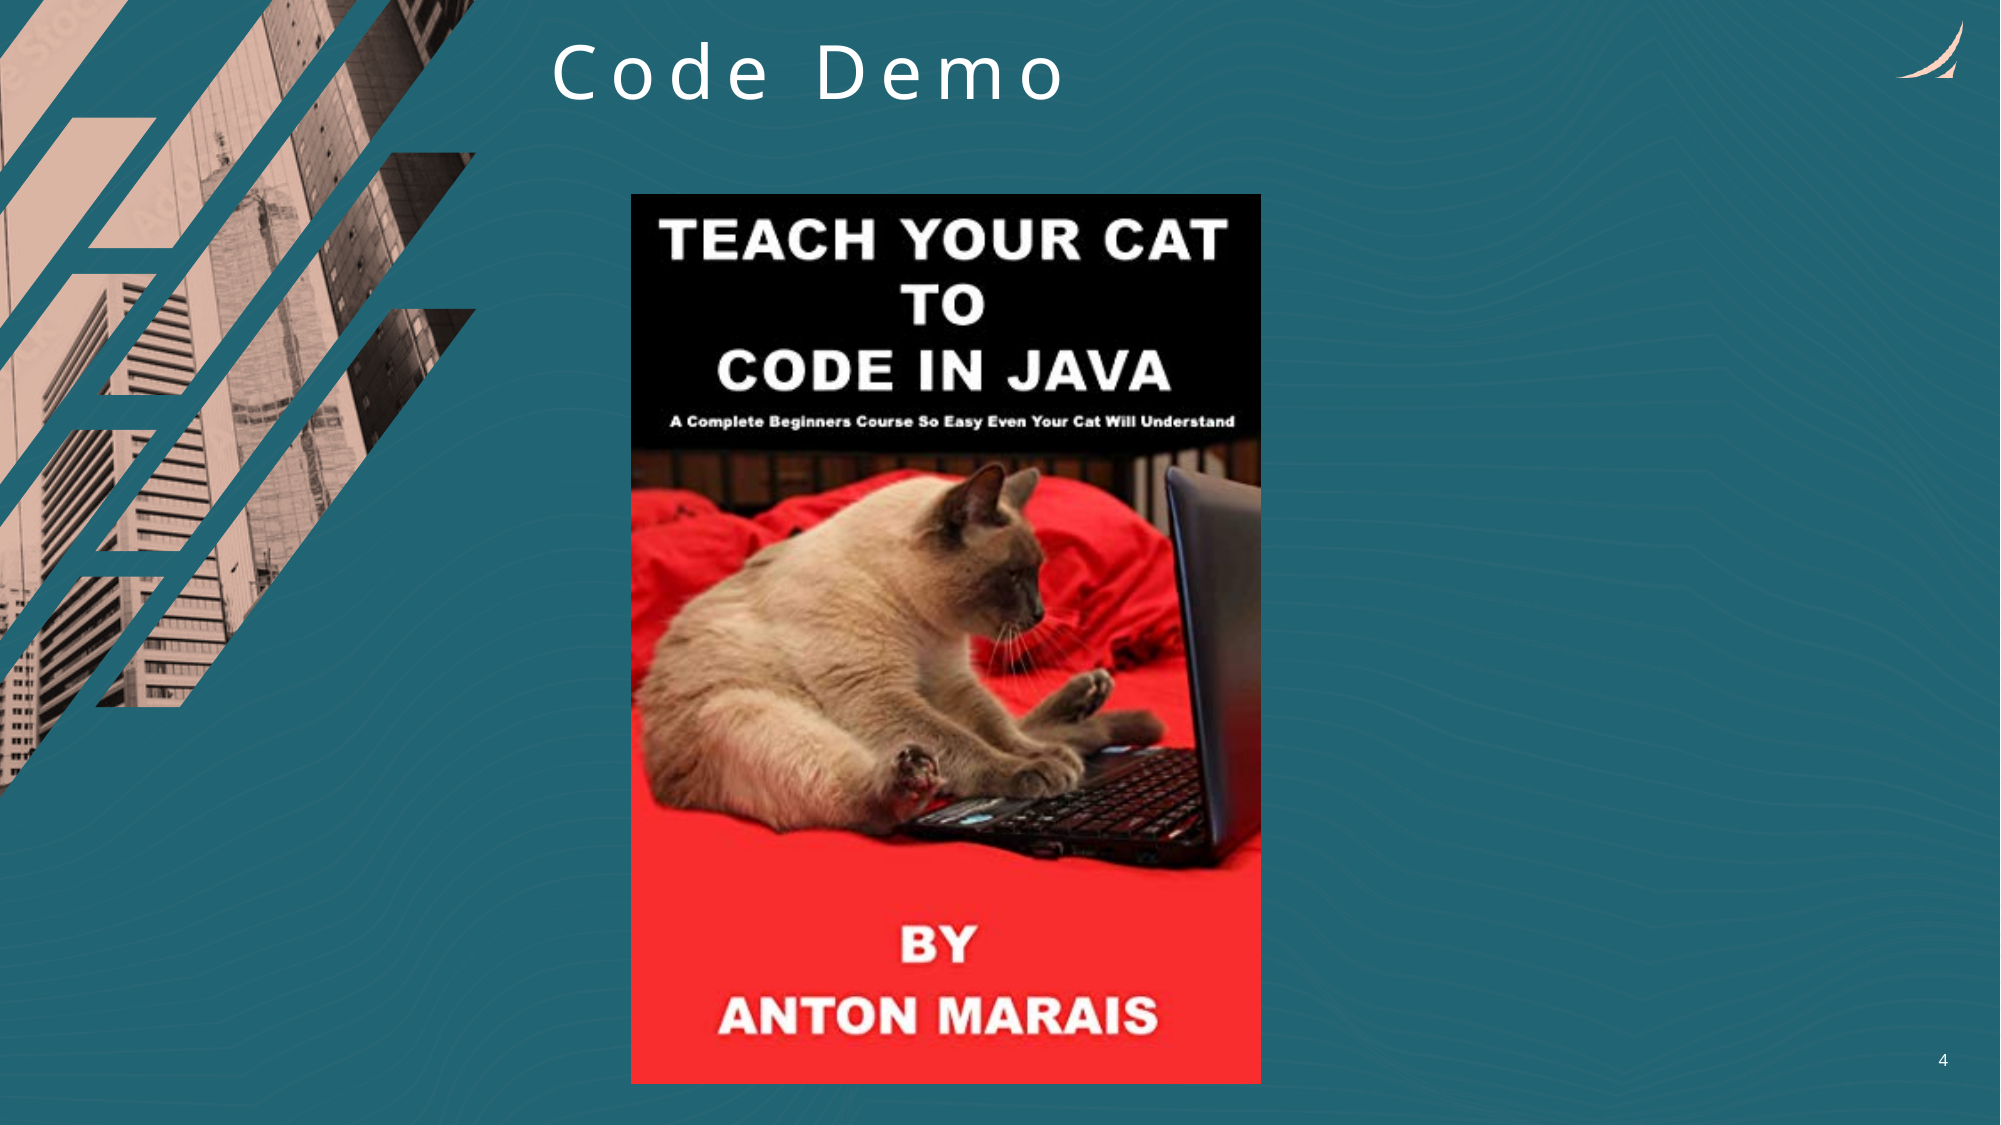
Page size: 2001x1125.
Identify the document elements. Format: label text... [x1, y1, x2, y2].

text_box Code Demo [535, 27, 1869, 111]
slide_number 4 [1512, 1042, 1963, 1103]
picture [631, 194, 1261, 1084]
